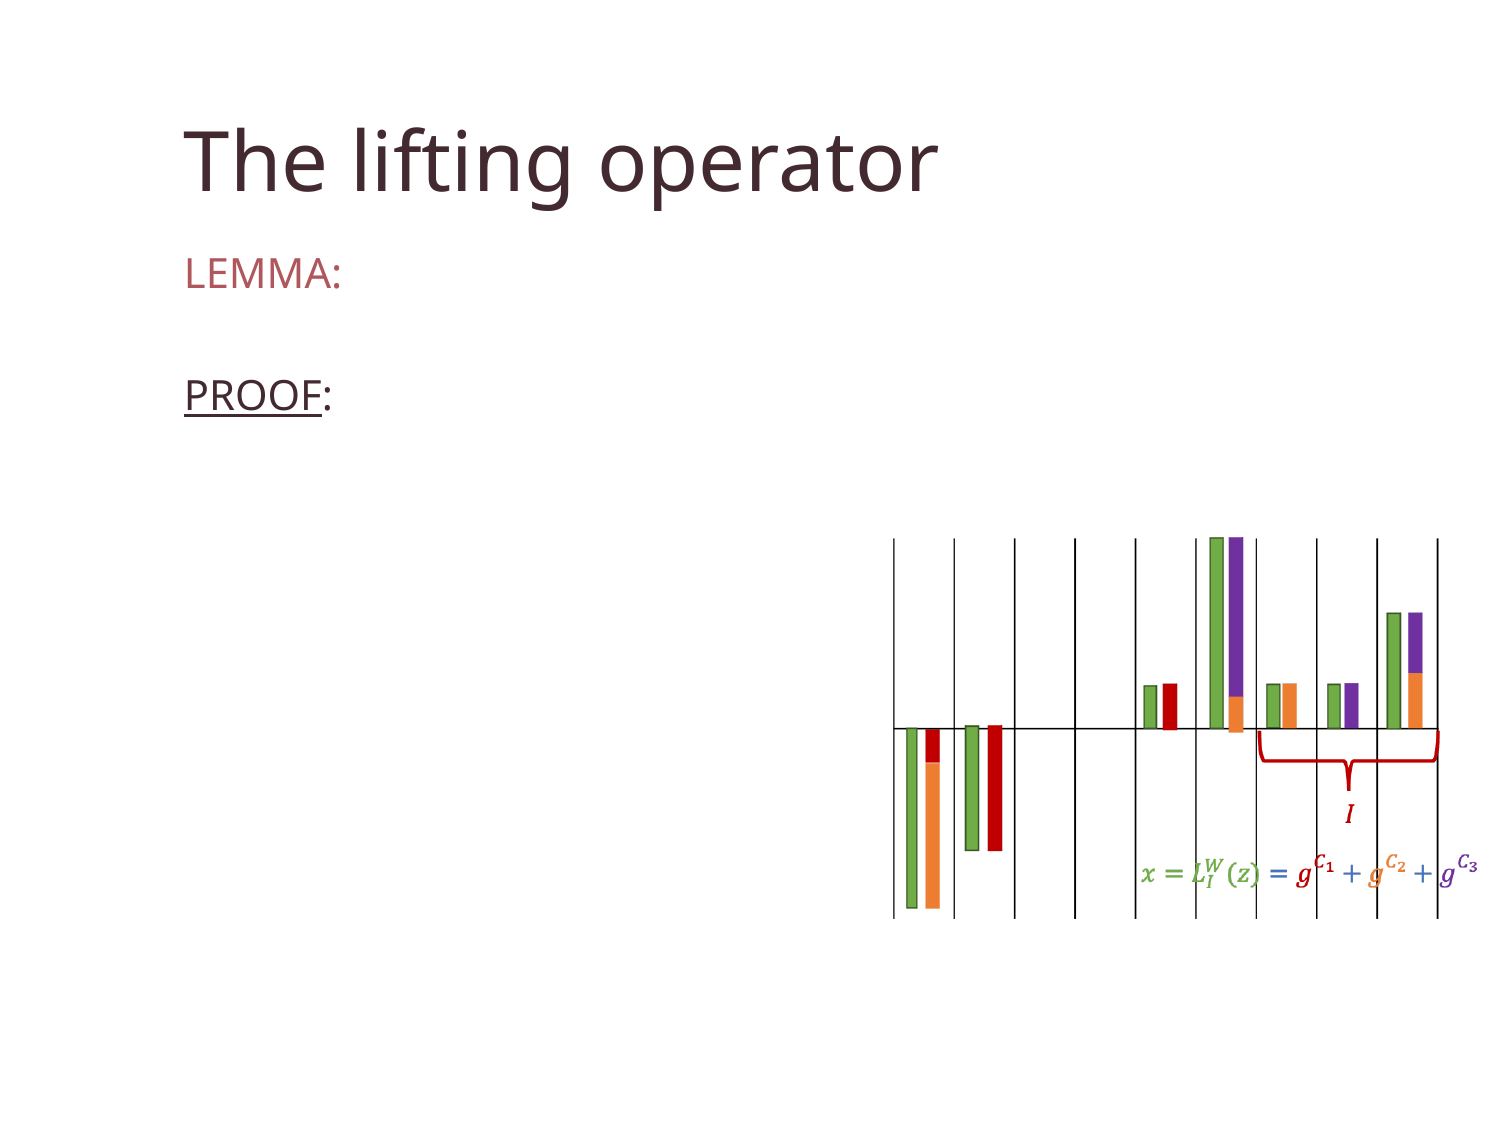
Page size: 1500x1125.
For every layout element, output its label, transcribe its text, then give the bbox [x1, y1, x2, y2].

picture [891, 536, 1500, 931]
title The lifting operator [168, 112, 1351, 268]
